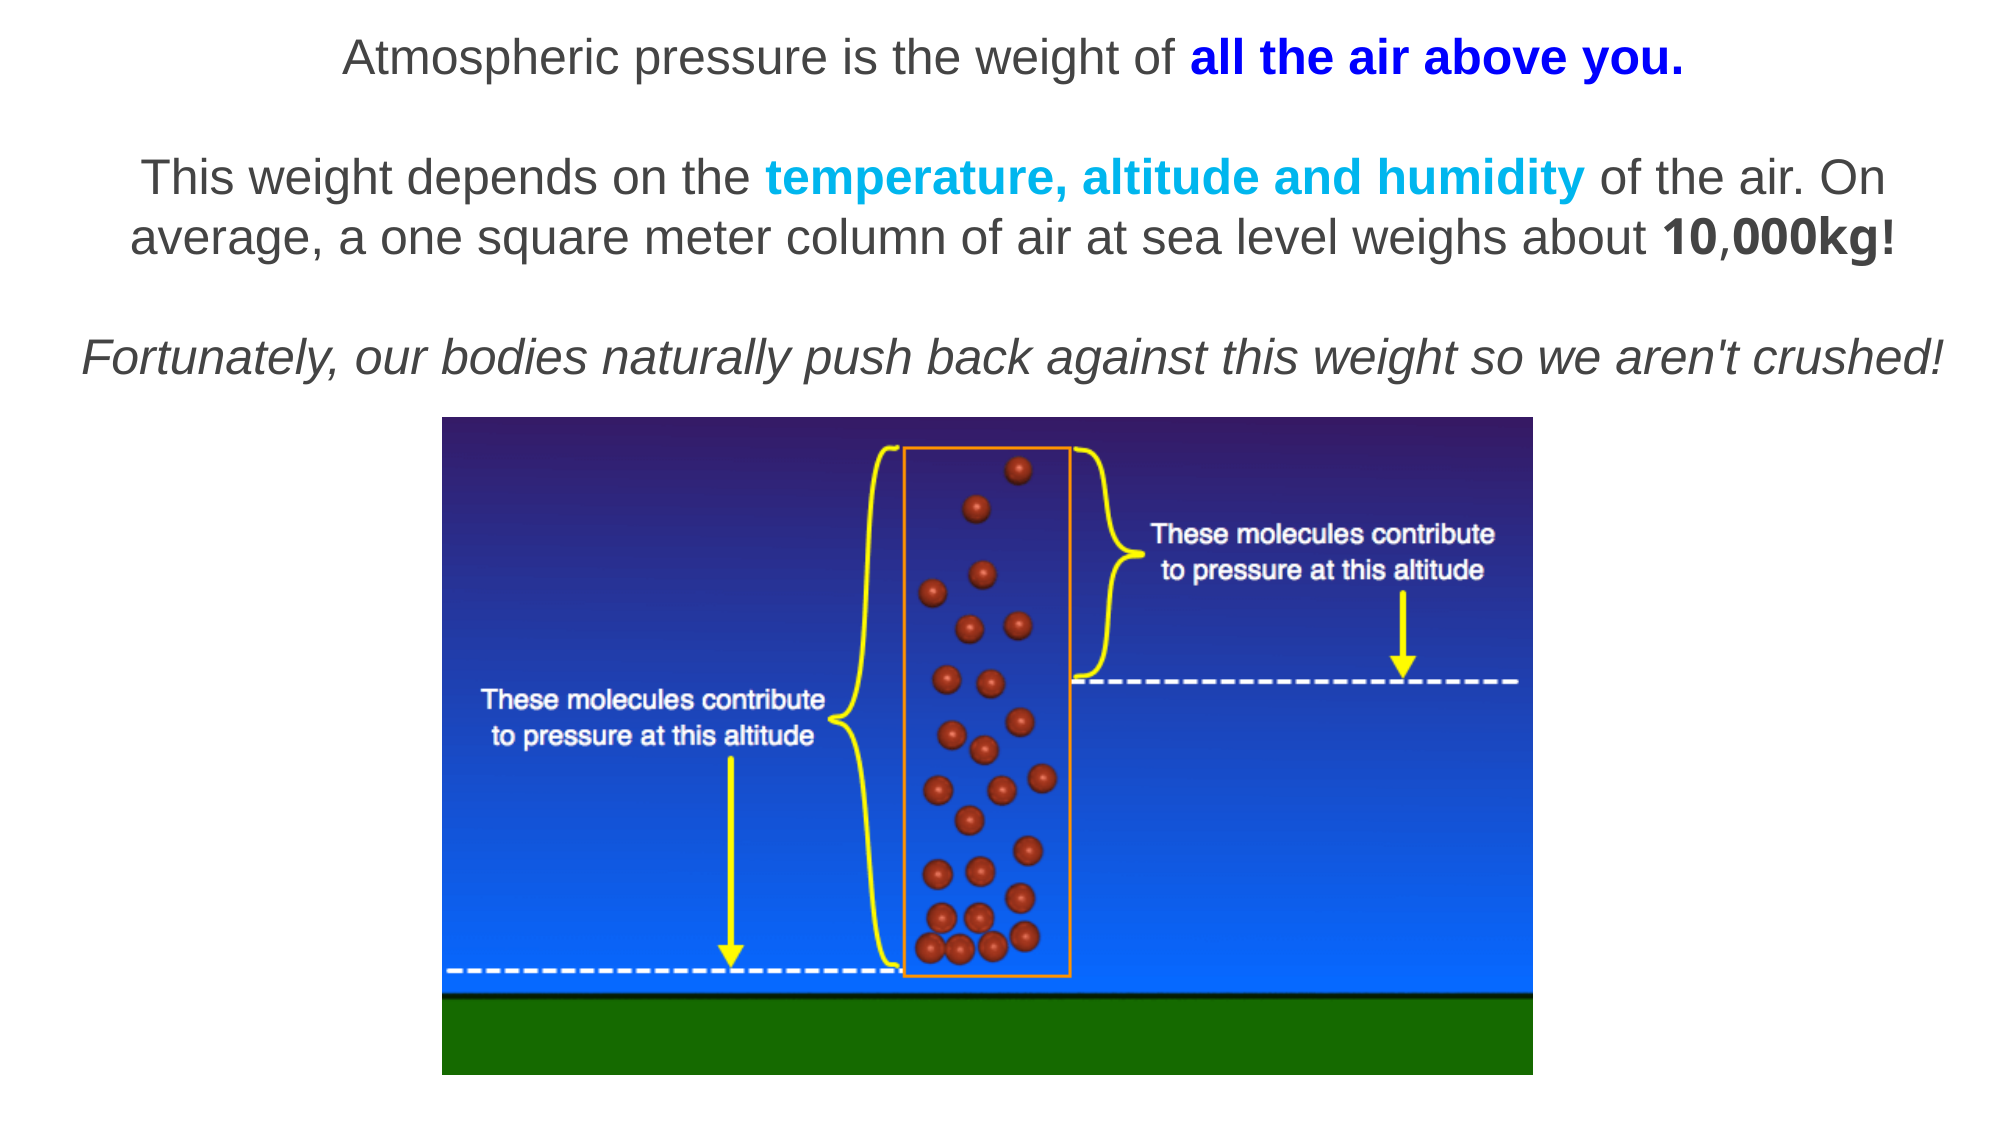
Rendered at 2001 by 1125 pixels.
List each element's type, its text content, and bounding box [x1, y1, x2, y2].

text_box Atmospheric pressure is the weight of all the air above you. This weight depends on the temperature, altitude and humidity of the air. On average, a one square meter column of air at sea level weighs about 10,000kg! Fortunately, our bodies naturally push back against this weight so we aren't crushed! [49, 17, 1977, 392]
picture [442, 417, 1533, 1075]
